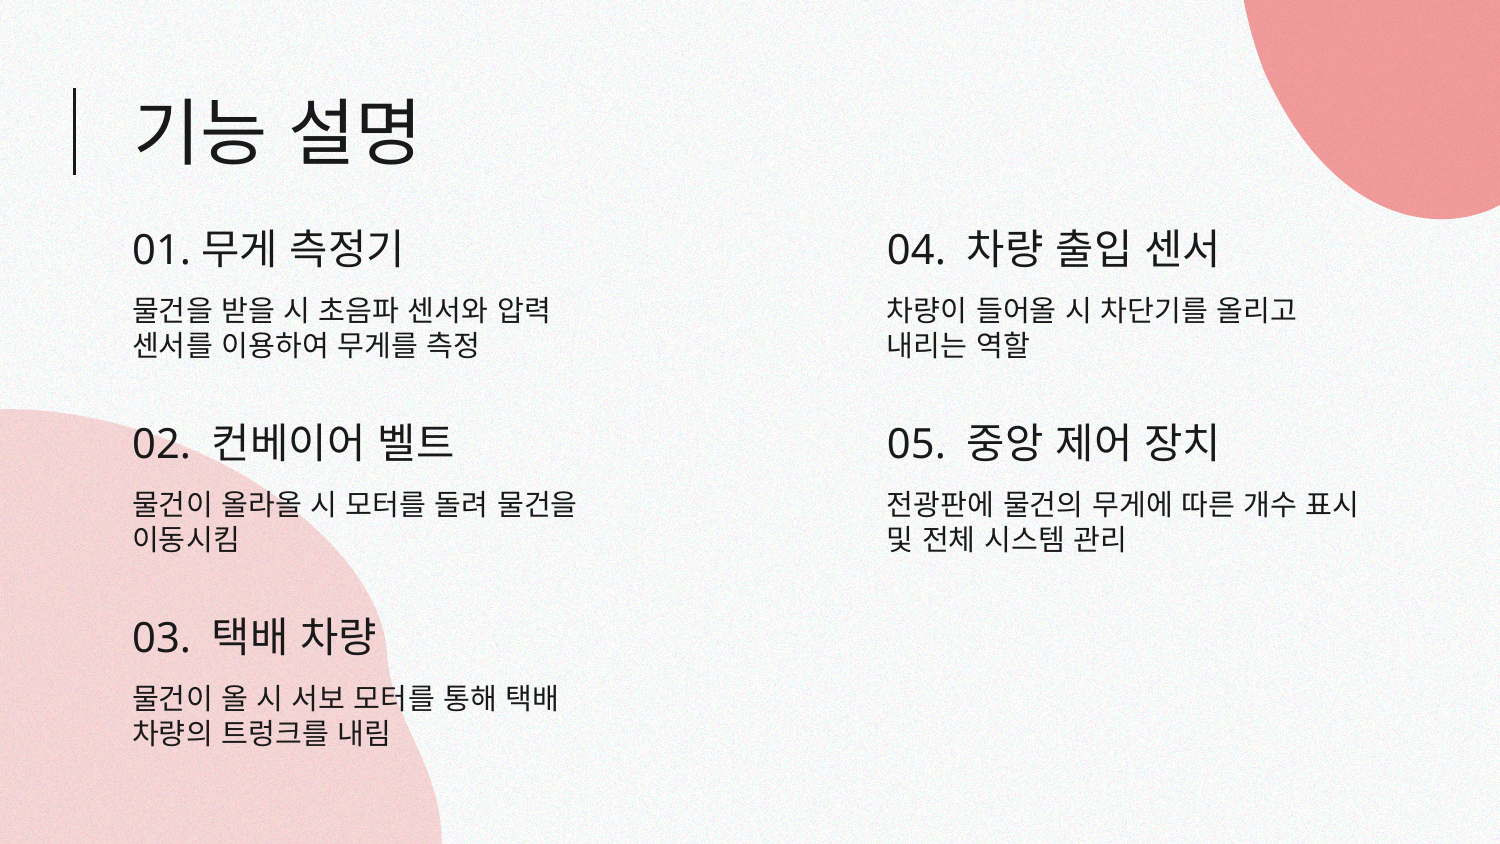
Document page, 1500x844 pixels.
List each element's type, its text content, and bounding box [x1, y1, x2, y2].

picture [0, 0, 1500, 844]
title 03. 택배 차량 [116, 602, 536, 665]
title 01.무게 측정기 [116, 215, 536, 277]
title 02. 컨베이어 벨트 [116, 408, 536, 471]
subtitle 물건이 올 시 서보 모터를 통해 택배 차량의 트렁크를 내림 [116, 665, 627, 770]
subtitle 차량이 들어올 시 차단기를 올리고 내리는 역할 [871, 277, 1382, 383]
title 04. 차량 출입 센서 [871, 215, 1291, 277]
title 05. 중앙 제어 장치 [871, 408, 1291, 471]
subtitle 물건을 받을 시 초음파 센서와 압력 센서를 이용하여 무게를 측정 [116, 277, 627, 383]
subtitle 물건이 올라올 시 모터를 돌려 물건을 이동시킴 [116, 471, 627, 576]
title 기능 설명 [118, 93, 1382, 167]
subtitle 전광판에 물건의 무게에 따른 개수 표시 및 전체 시스템 관리 [871, 471, 1382, 576]
